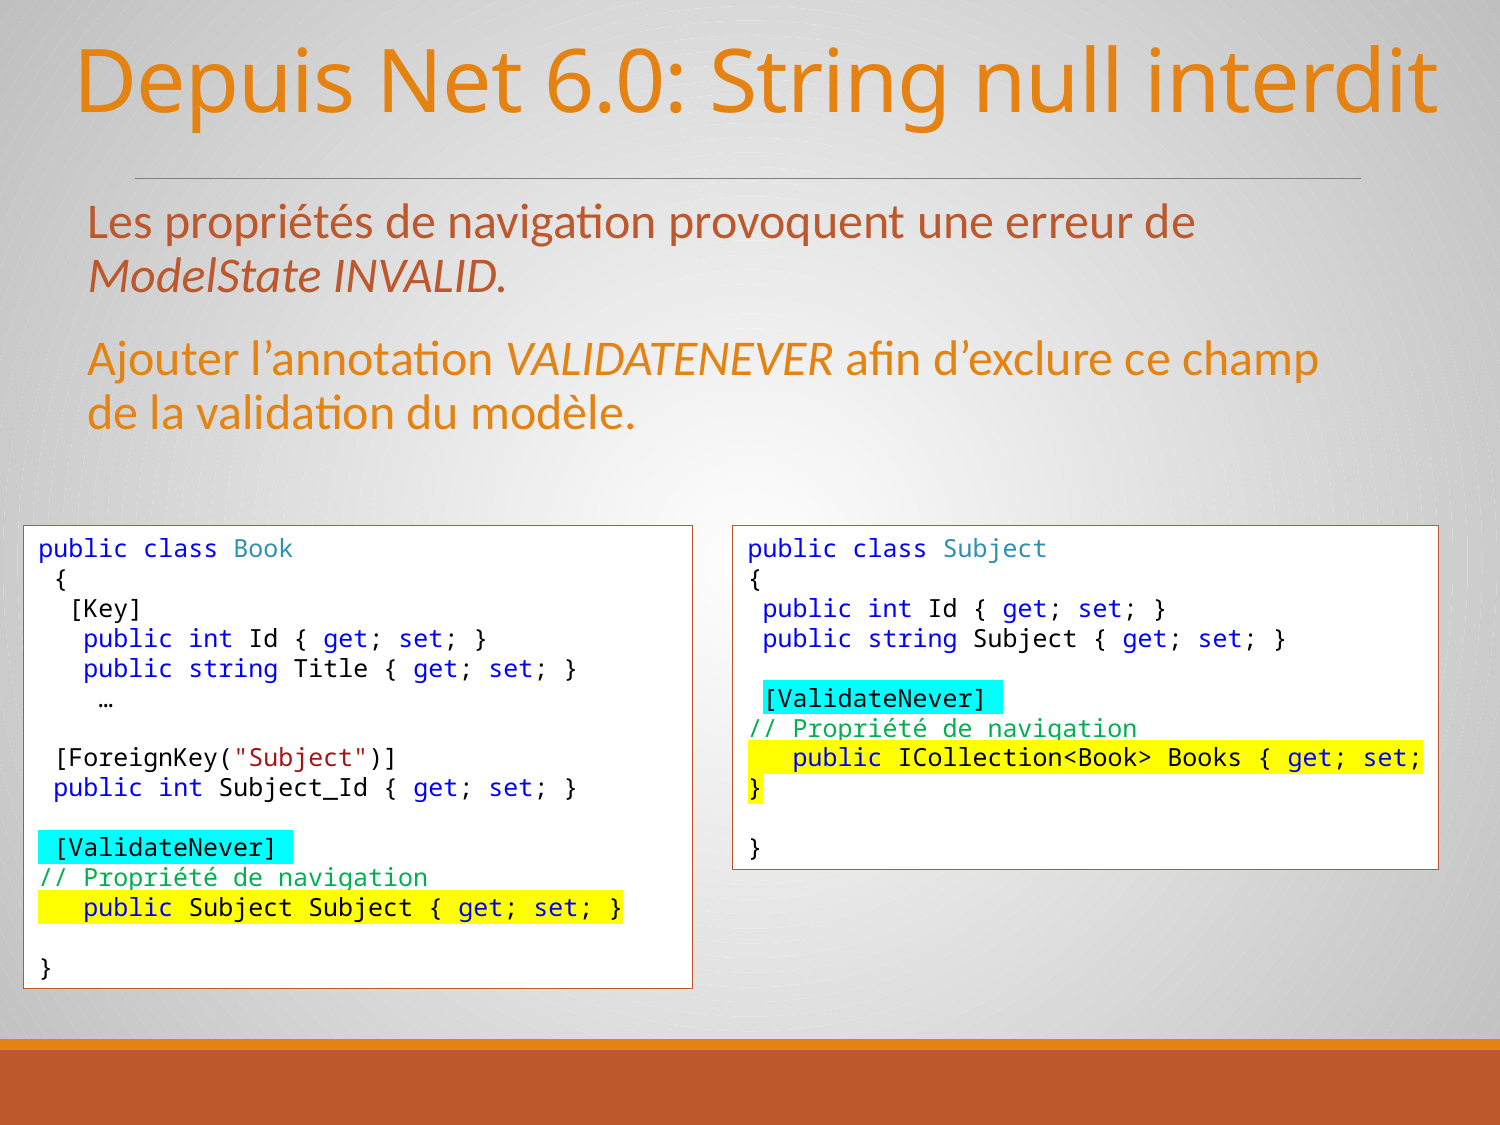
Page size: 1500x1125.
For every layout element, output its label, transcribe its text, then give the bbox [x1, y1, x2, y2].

title Depuis Net 6.0: String null interdit [12, 12, 1500, 138]
subtitle Les propriétés de navigation provoquent une erreur de ModelState INVALID. Ajouter l’annotation VALIDATENEVER afin d’exclure ce champ de la validation du modèle. [87, 187, 1375, 1025]
text_box public class Subject { public int Id { get; set; } public string Subject { get; set; } [ValidateNever] // Propriété de navigation public ICollection<Book> Books { get; set; } } [732, 525, 1439, 870]
text_box public class Book { [Key] public int Id { get; set; } public string Title { get; set; } … [ForeignKey("Subject")] public int Subject_Id { get; set; } [ValidateNever] // Propriété de navigation public Subject Subject { get; set; } } [23, 525, 693, 989]
